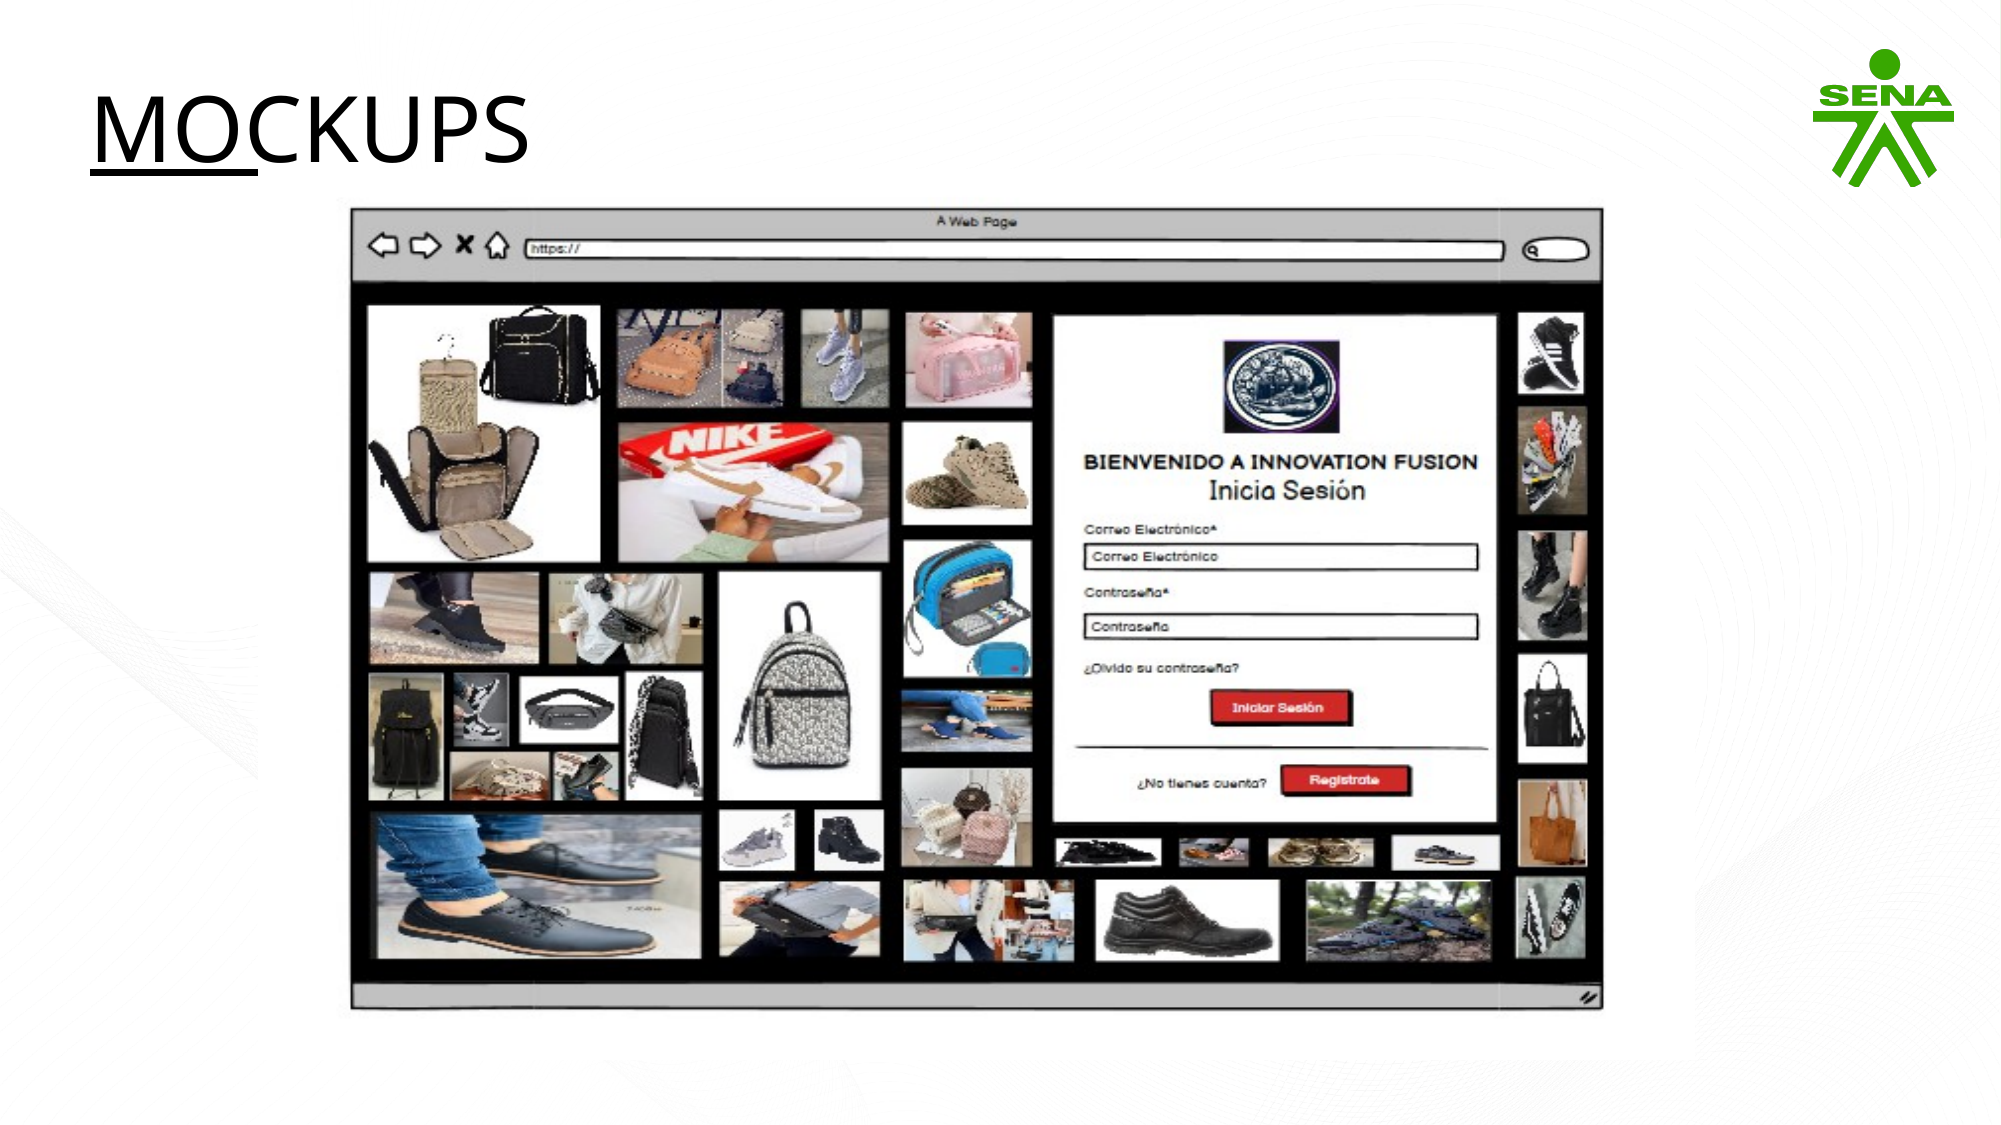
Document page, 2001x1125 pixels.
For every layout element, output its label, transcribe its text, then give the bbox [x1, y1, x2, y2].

picture [0, 0, 2001, 1125]
text_box MOCKUPS [74, 64, 1800, 176]
